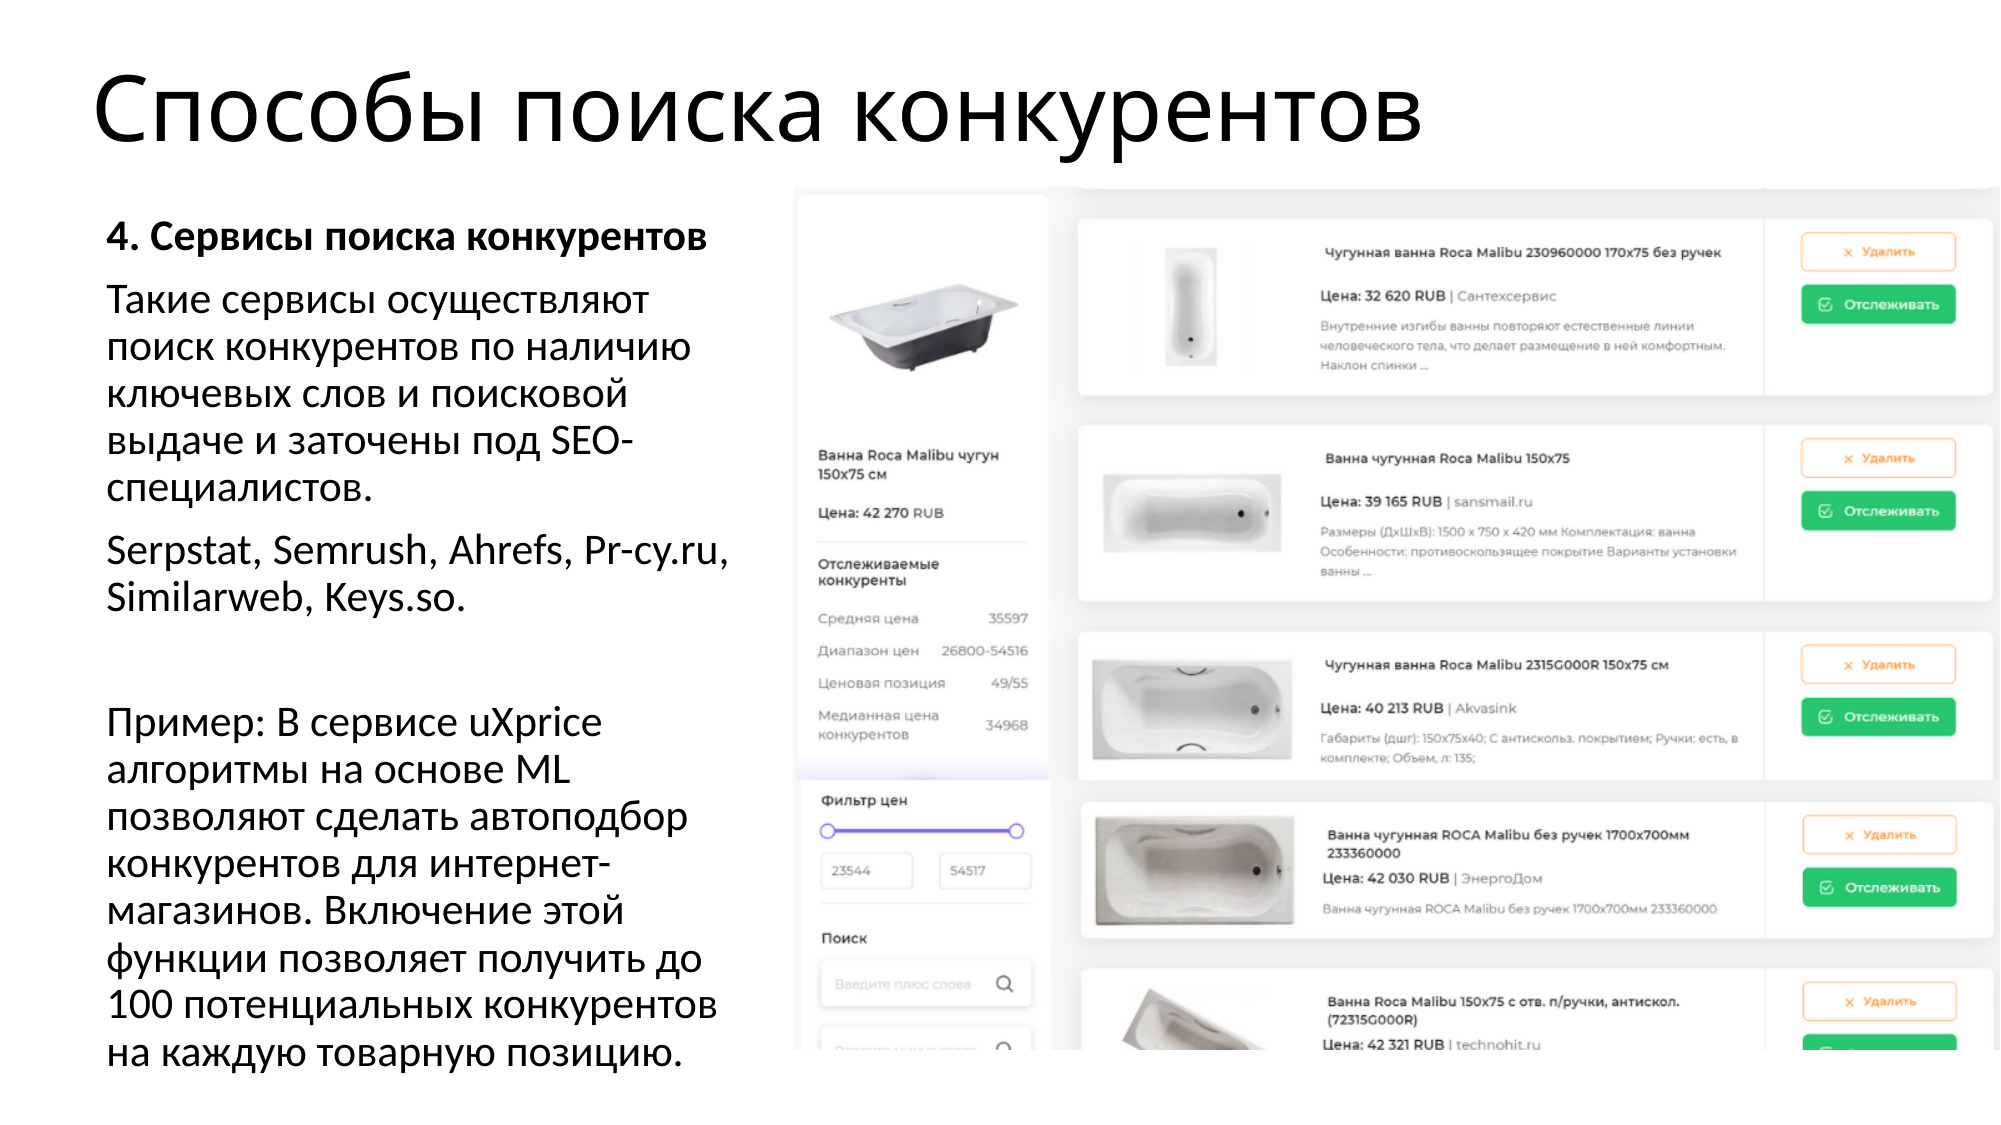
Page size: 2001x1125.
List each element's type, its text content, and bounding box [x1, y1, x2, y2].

title Способы поиска конкурентов [76, 54, 1802, 170]
picture [793, 171, 2000, 1050]
list 4. Сервисы поиска конкурентов Такие сервисы осуществляют поиск конкурентов по наличию ключевых слов и поисковой выдаче и заточены под SEO-специалистов. Serpstat, Semrush, Ahrefs, Pr-cy.ru, Similarweb, Keys.so. Пример: В сервисе uXprice алгоритмы на основе ML позволяют сделать автоподбор конкурентов для интернет-магазинов. Включение этой функции позволяет получить до 100 потенциальных конкурентов на каждую товарную позицию. [91, 205, 769, 1100]
